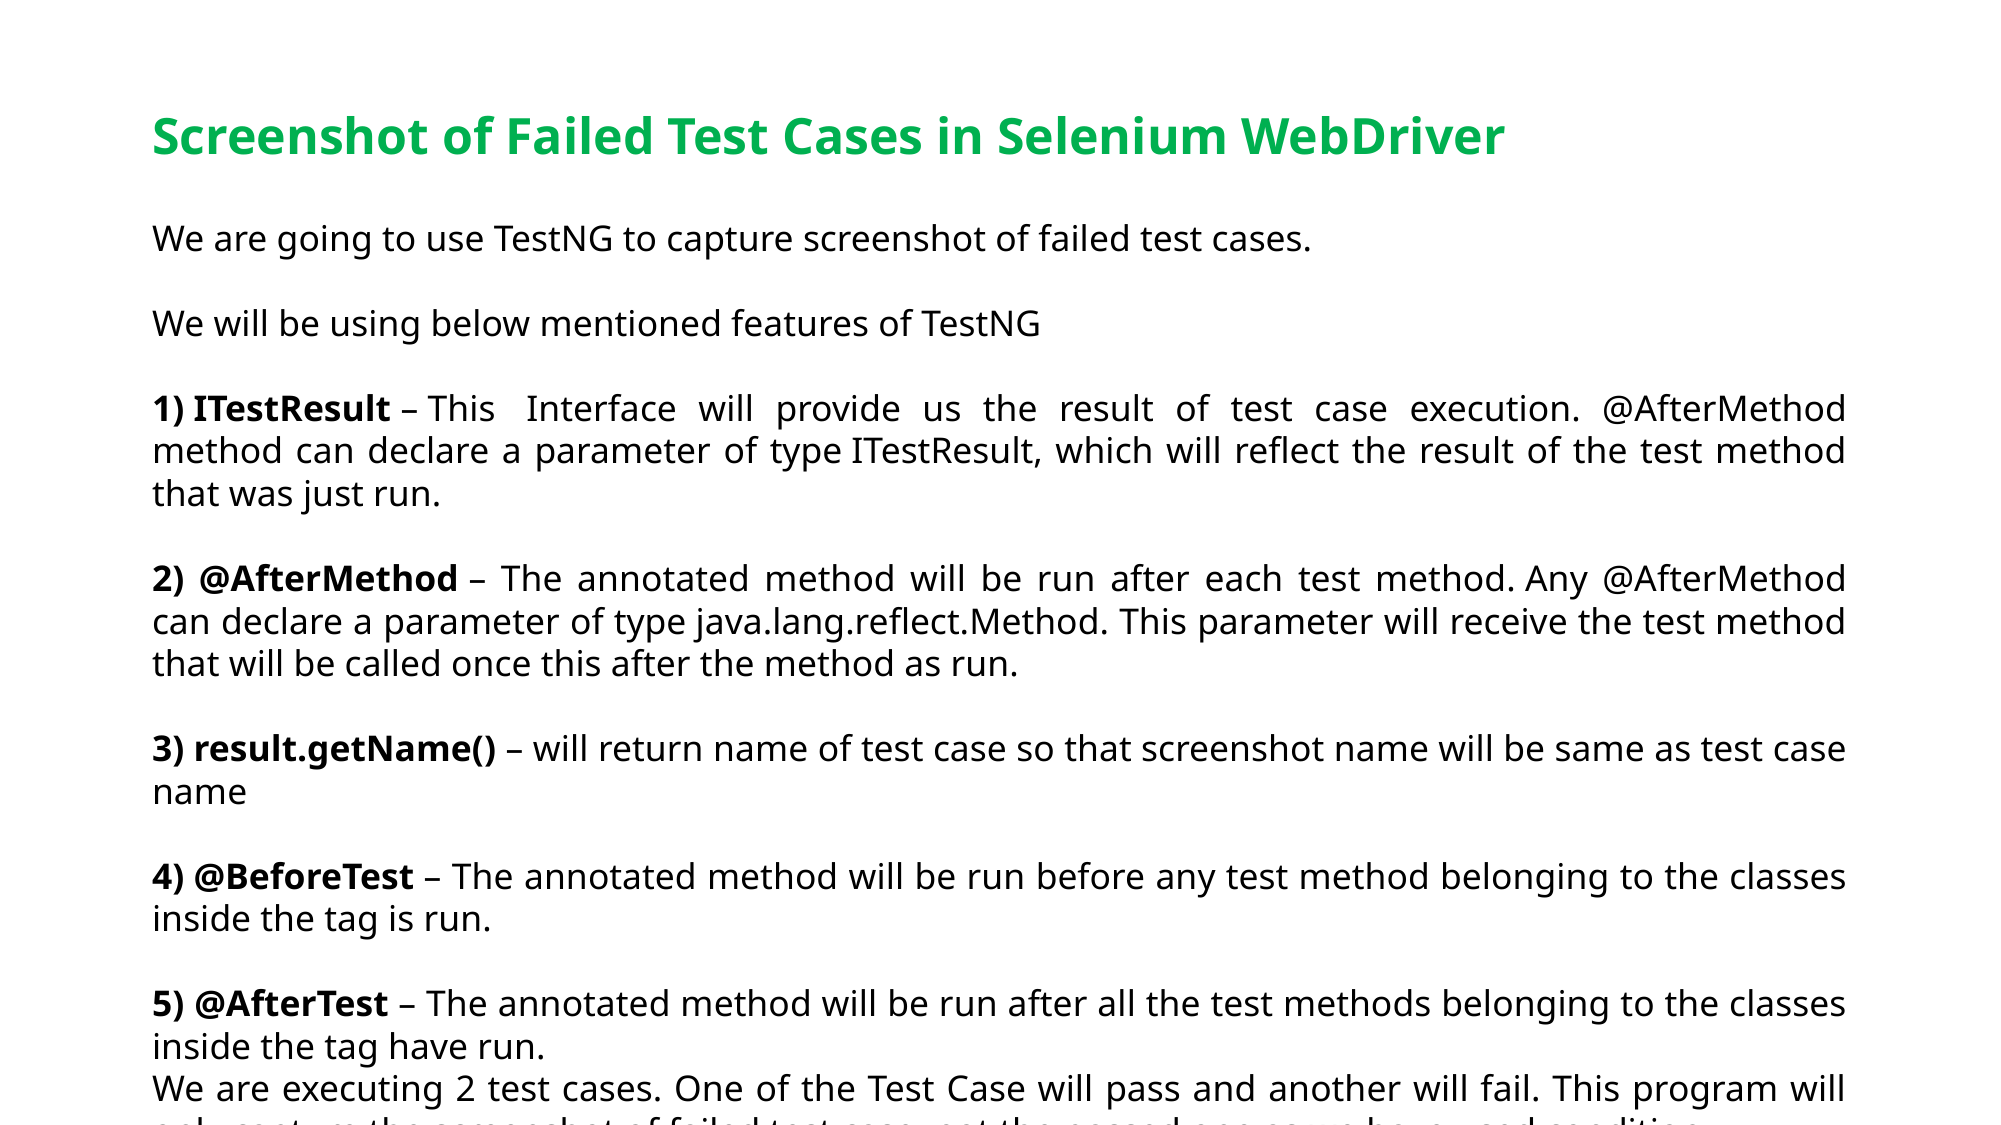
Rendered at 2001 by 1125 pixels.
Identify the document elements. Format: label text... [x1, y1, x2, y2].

text_box We are going to use TestNG to capture screenshot of failed test cases. We will be using below mentioned features of TestNG 1) ITestResult – This Interface will provide us the result of test case execution. @AfterMethod method can declare a parameter of type ITestResult, which will reflect the result of the test method that was just run. 2) @AfterMethod – The annotated method will be run after each test method. Any @AfterMethod can declare a parameter of type java.lang.reflect.Method. This parameter will receive the test method that will be called once this after the method as run. 3) result.getName() – will return name of test case so that screenshot name will be same as test case name 4) @BeforeTest – The annotated method will be run before any test method belonging to the classes inside the tag is run. 5) @AfterTest – The annotated method will be run after all the test methods belonging to the classes inside the tag have run. We are executing 2 test cases. One of the Test Case will pass and another will fail. This program will only capture the screenshot of failed test case, not the passed one as we have used condition [137, 208, 1863, 1125]
title Screenshot of Failed Test Cases in Selenium WebDriver [137, 59, 1863, 208]
